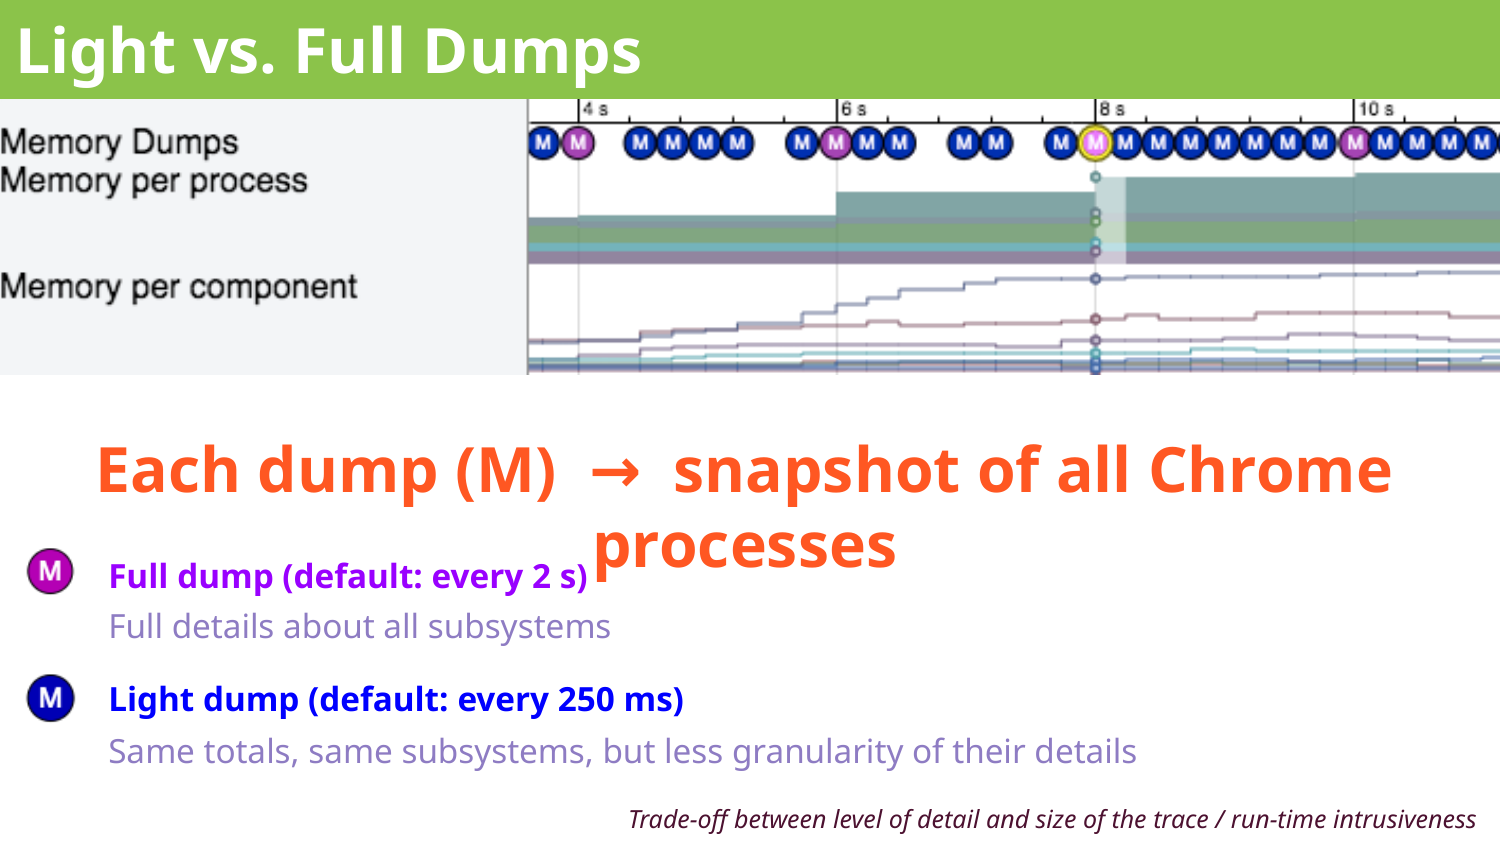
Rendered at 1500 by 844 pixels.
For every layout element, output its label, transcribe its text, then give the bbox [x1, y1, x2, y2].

text_box Light dump (default: every 250 ms) [93, 663, 1071, 715]
text_box Trade-off between level of detail and size of the trace / run-time intrusiveness [594, 788, 1494, 844]
text_box Same totals, same subsystems, but less granularity of their details [93, 715, 1290, 775]
text_box Each dump (M) → snapshot of all Chrome processes [11, 415, 1478, 517]
picture [20, 670, 81, 730]
text_box Full dump (default: every 2 s) [93, 540, 1071, 590]
picture [25, 546, 76, 597]
text_box Full details about all subsystems [93, 590, 1071, 650]
picture [0, 99, 1500, 376]
title Light vs. Full Dumps [0, 0, 1500, 98]
